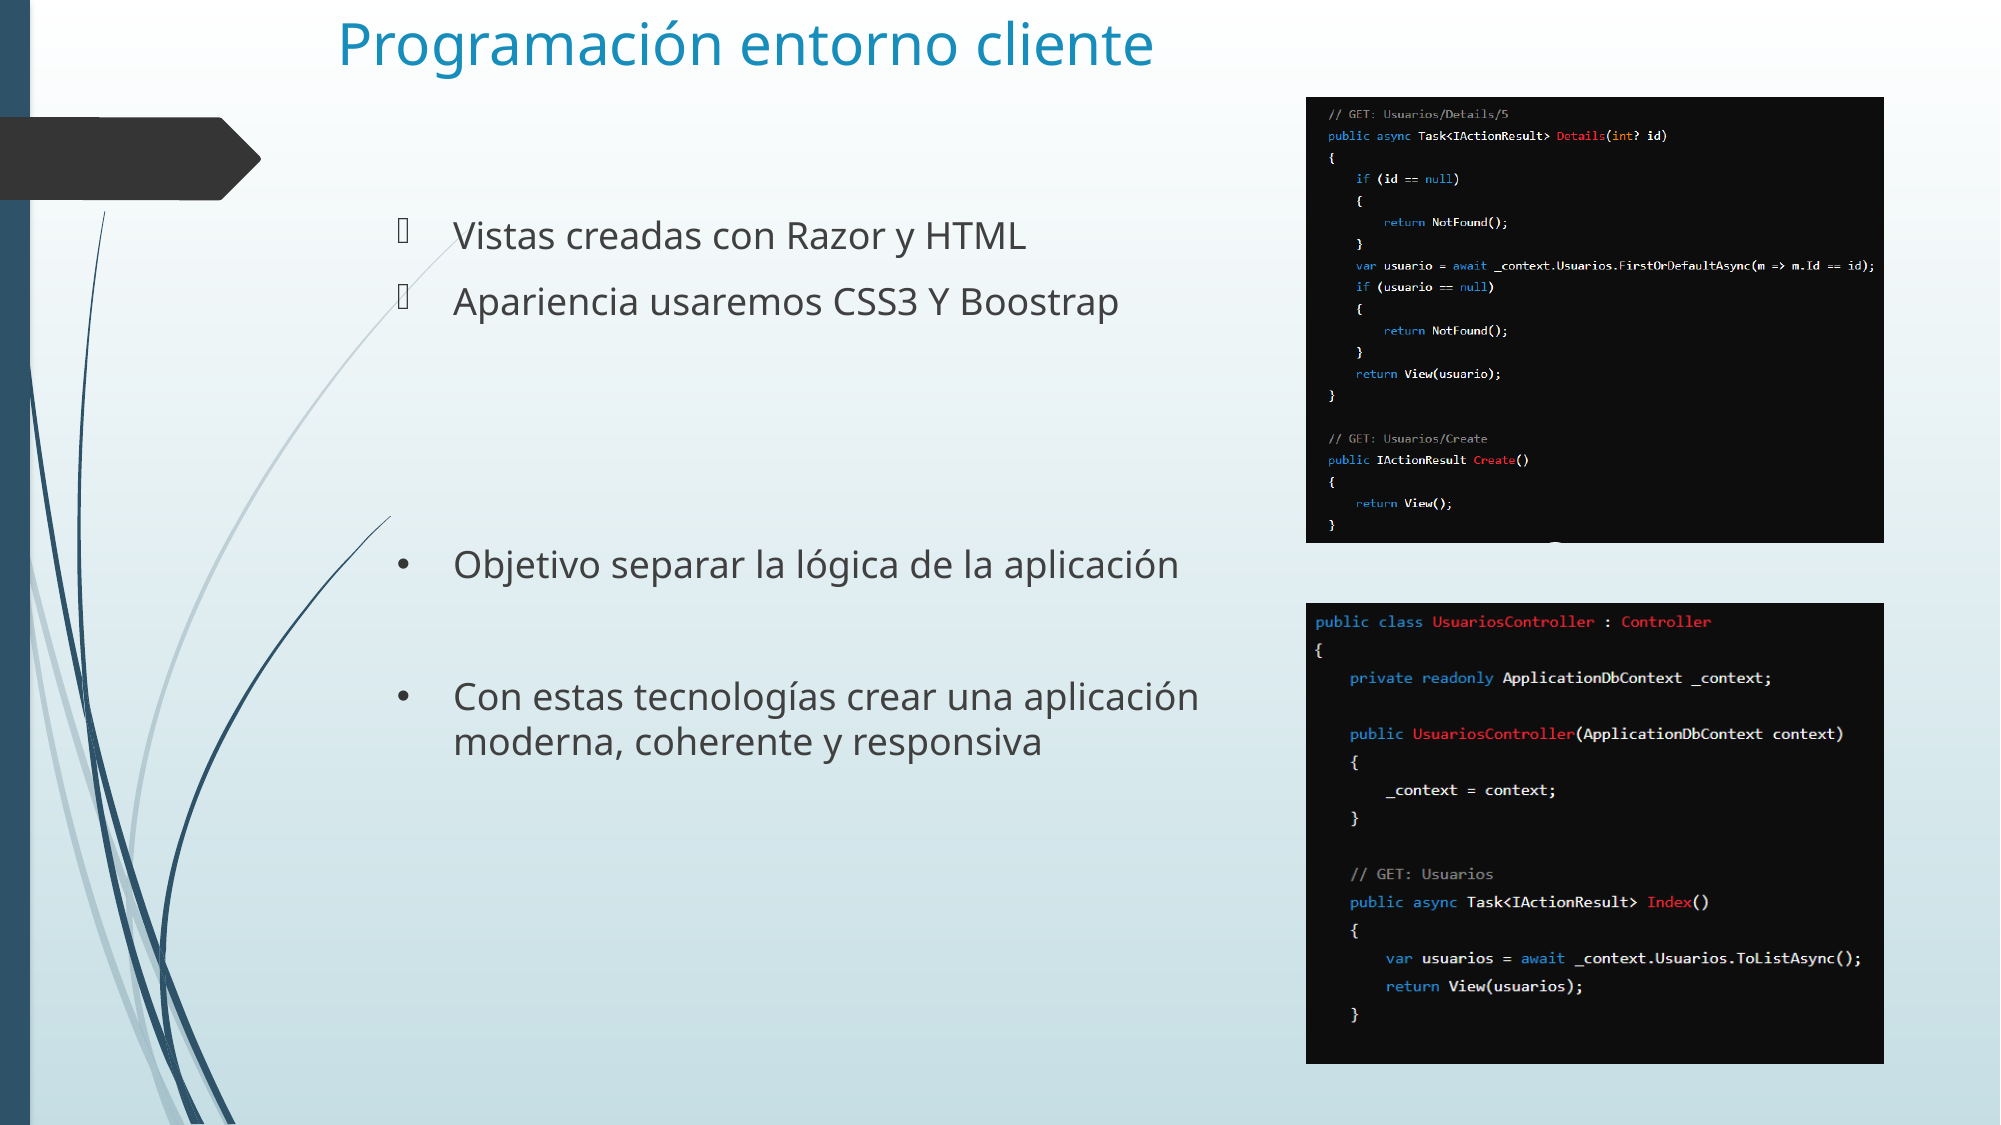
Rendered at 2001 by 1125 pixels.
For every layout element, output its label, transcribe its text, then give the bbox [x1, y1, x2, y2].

picture [1306, 603, 1885, 1065]
list Vistas creadas con Razor y HTML Apariencia usaremos CSS3 Y Boostrap Objetivo separar la lógica de la aplicación Con estas tecnologías crear una aplicación moderna, coherente y responsiva [381, 204, 1249, 1064]
picture [1306, 97, 1885, 544]
title Programación entorno cliente [322, 0, 1785, 98]
